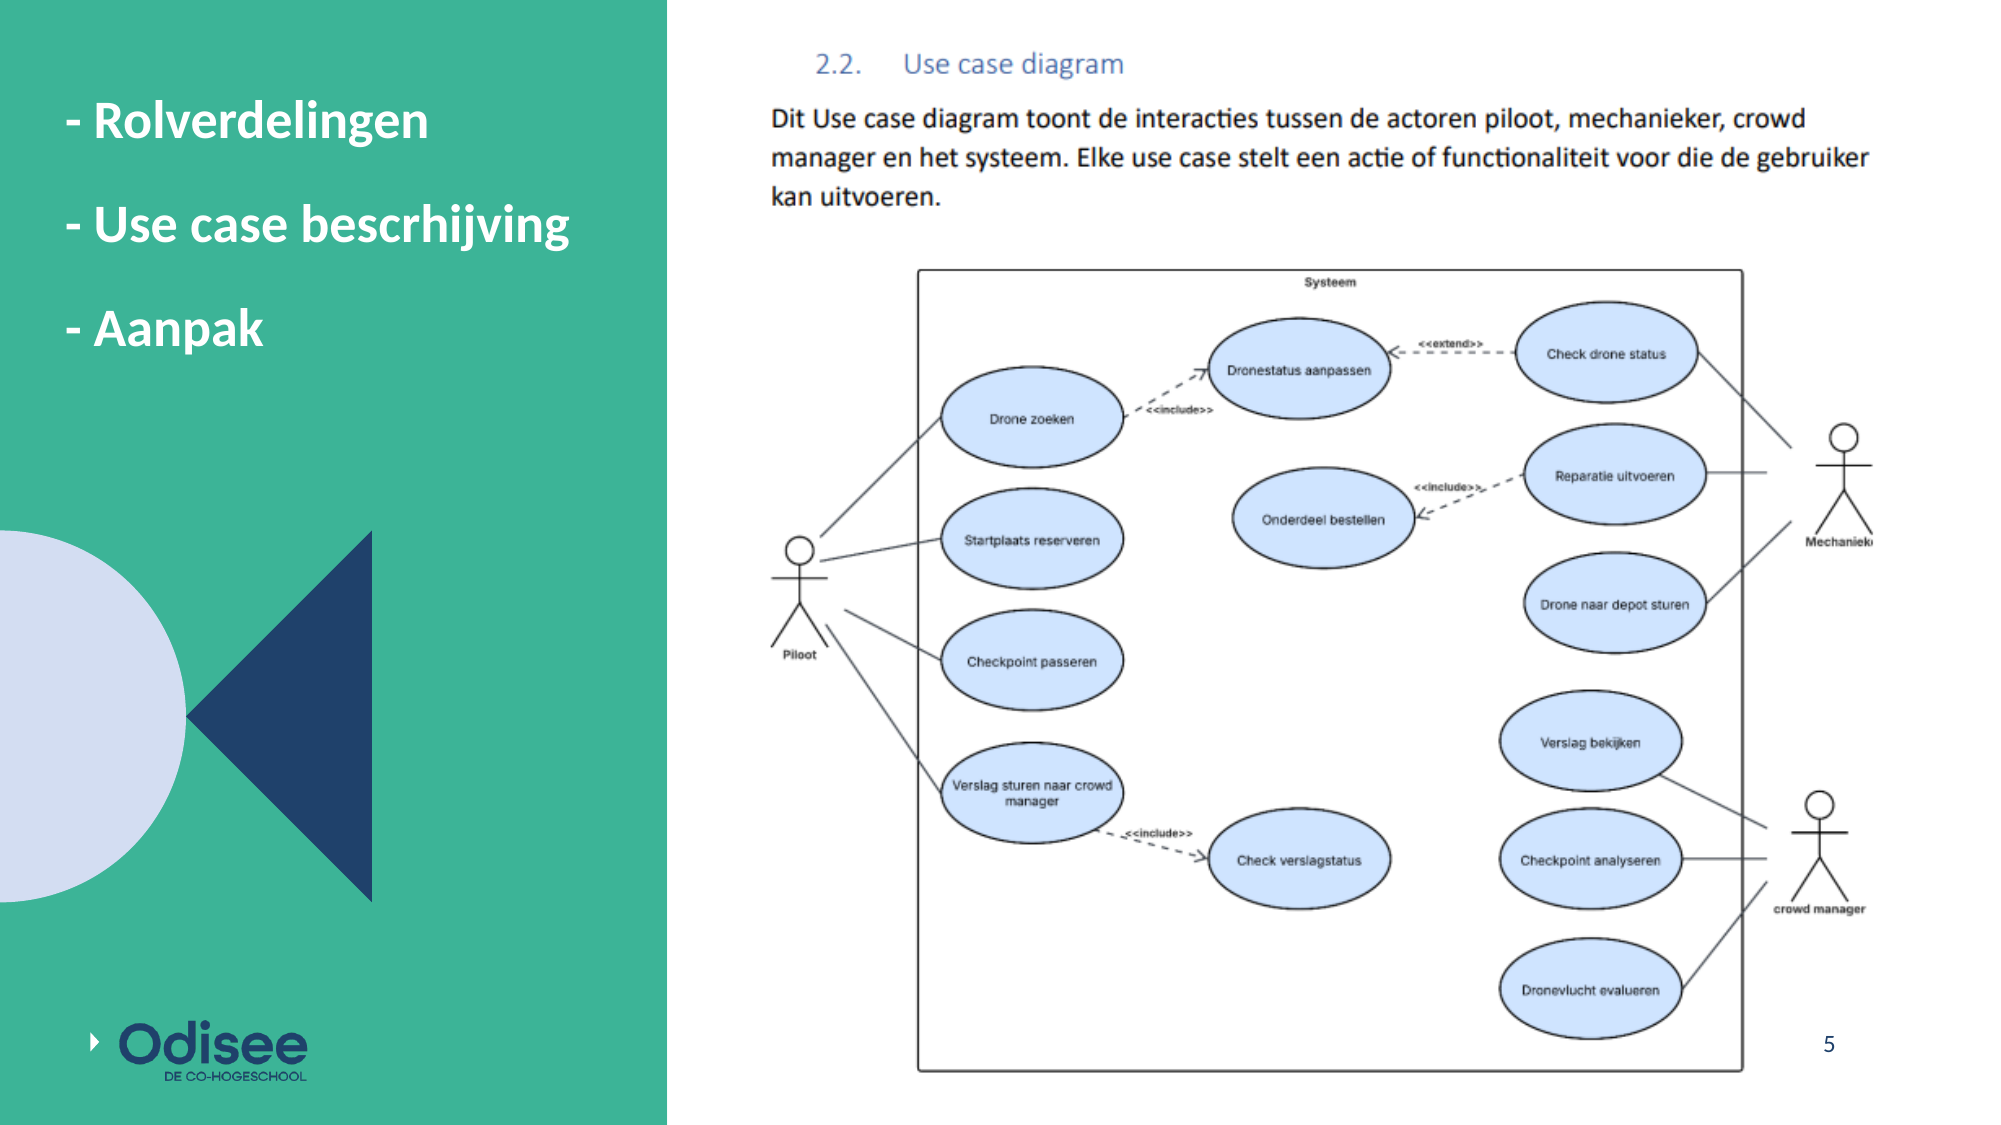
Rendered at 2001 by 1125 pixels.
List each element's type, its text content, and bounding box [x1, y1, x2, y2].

picture [118, 1020, 308, 1081]
picture [667, 0, 2000, 1125]
title - Rolverdelingen - Use case bescrhijving - Aanpak [64, 97, 574, 347]
